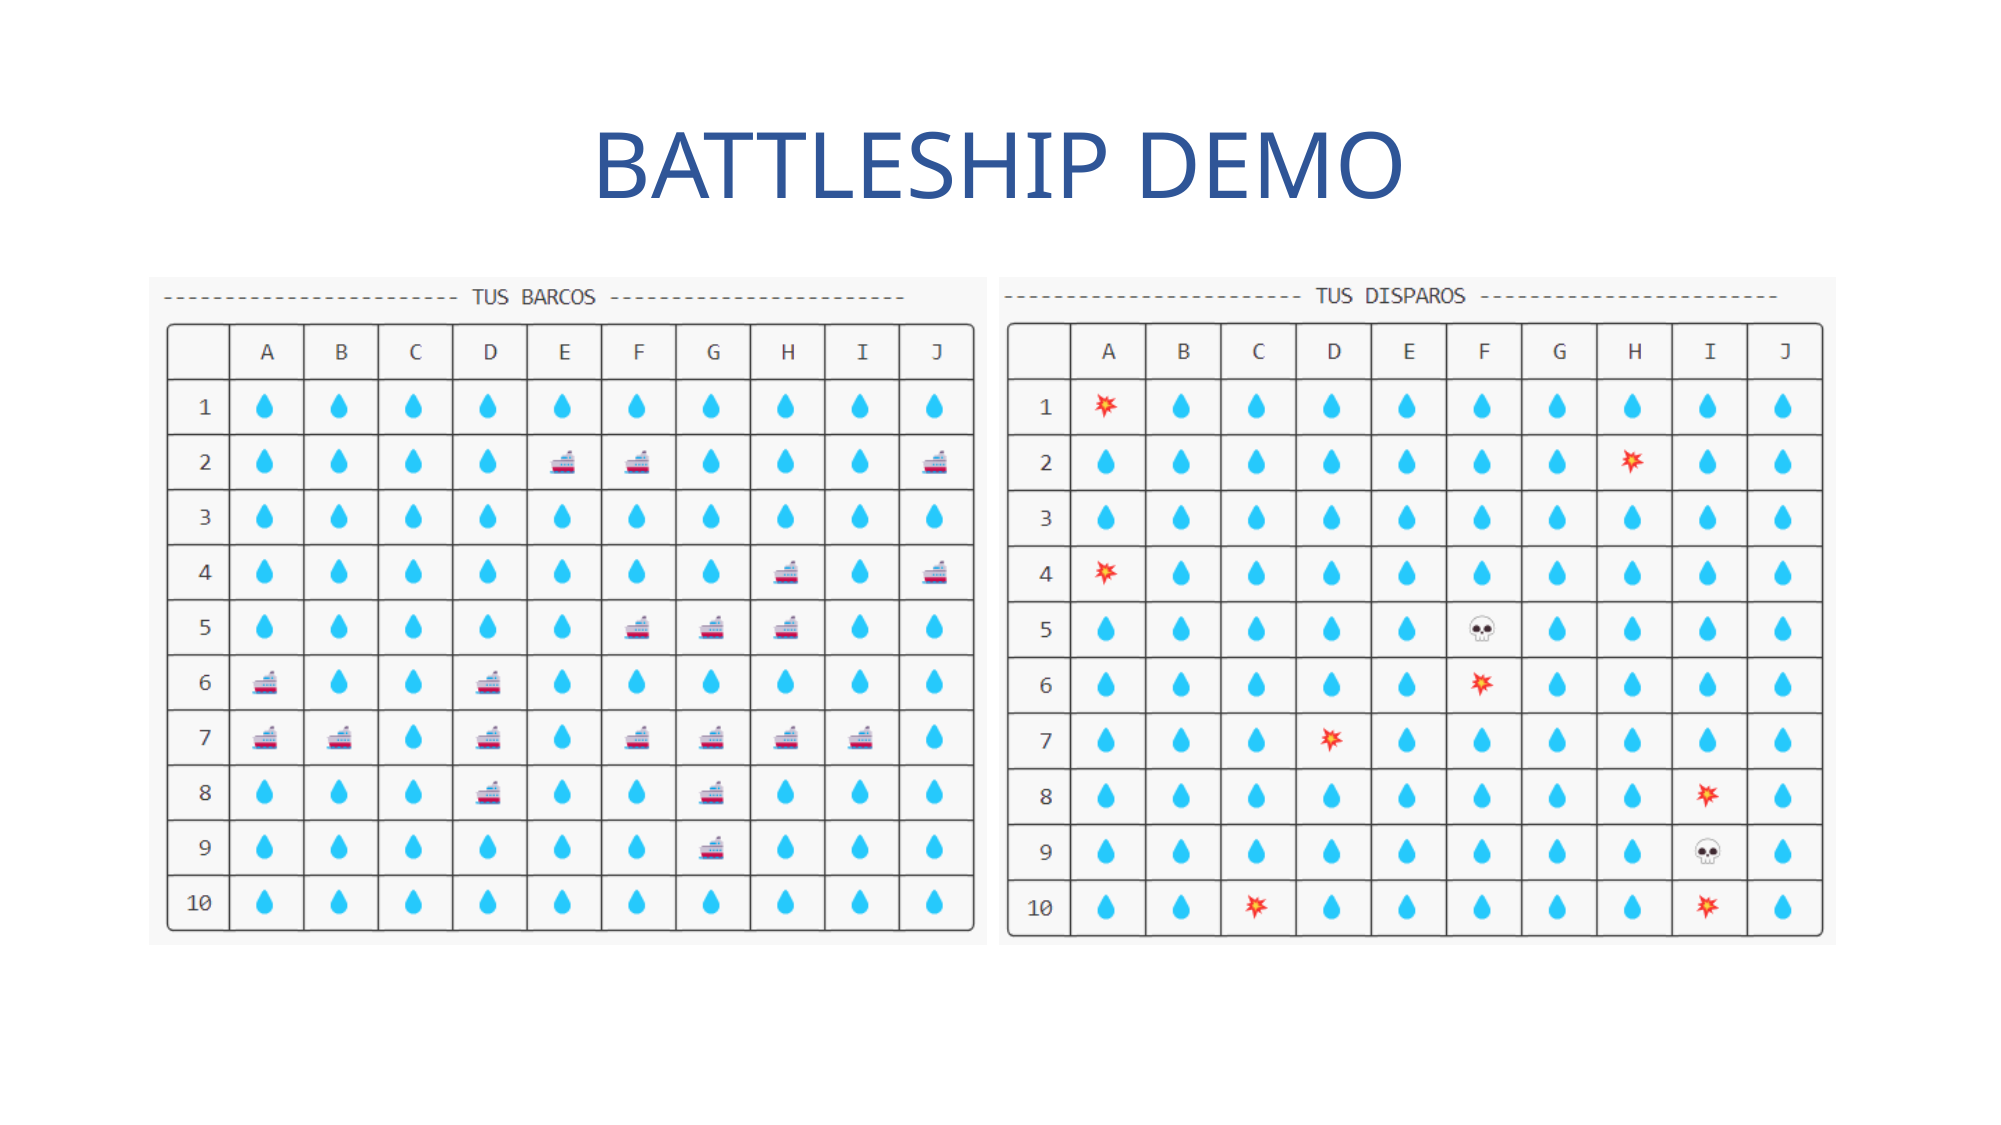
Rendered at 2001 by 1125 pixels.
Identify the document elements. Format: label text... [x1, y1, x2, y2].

title BATTLESHIP DEMO [137, 59, 1863, 278]
picture [149, 277, 987, 945]
picture [999, 277, 1836, 945]
